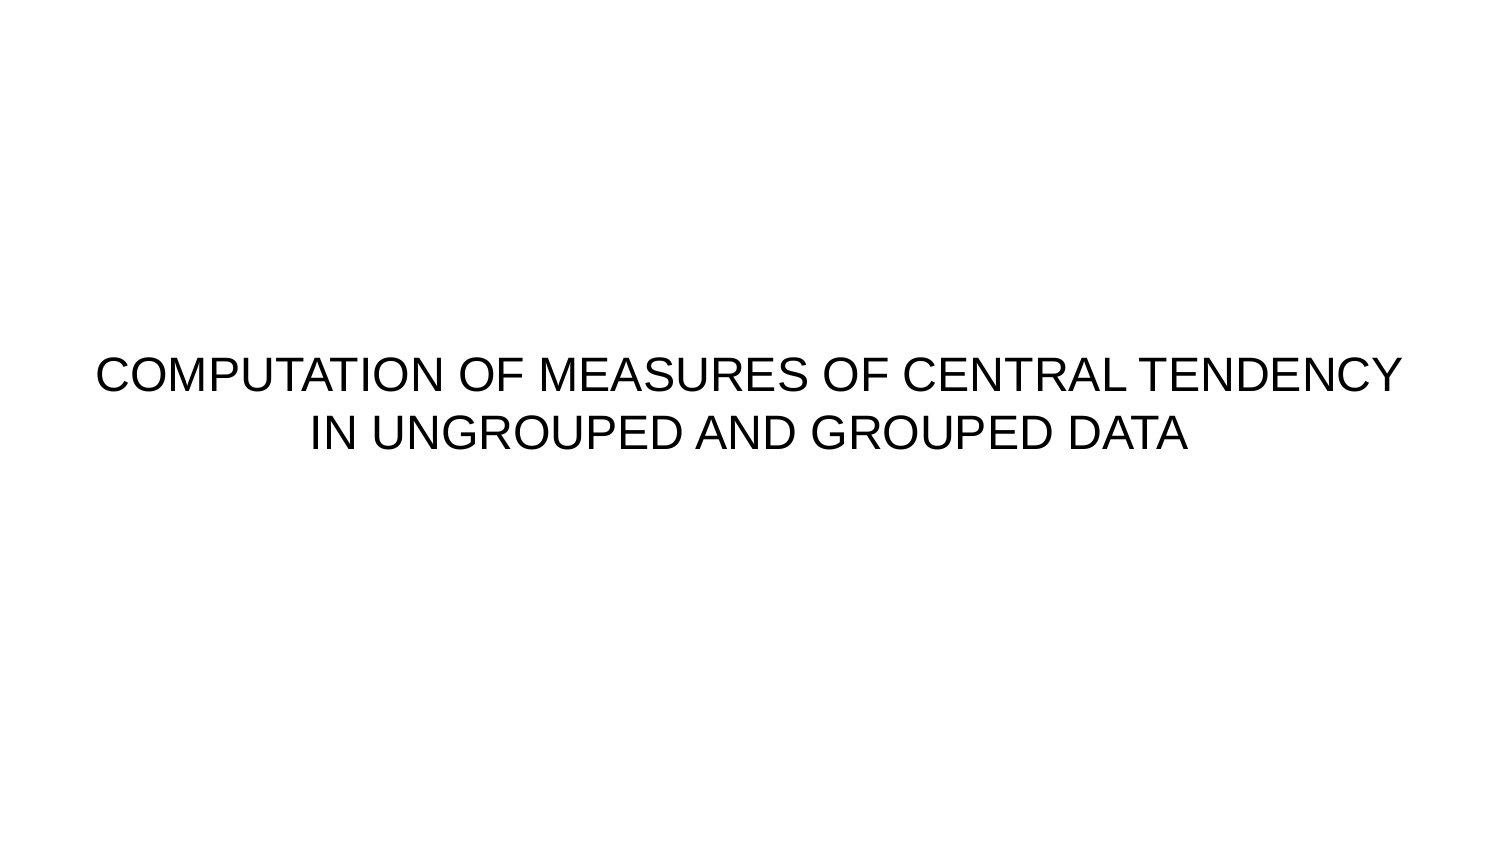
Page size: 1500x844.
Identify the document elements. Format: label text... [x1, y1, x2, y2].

title COMPUTATION OF MEASURES OF CENTRAL TENDENCY IN UNGROUPED AND GROUPED DATA [51, 327, 1449, 422]
